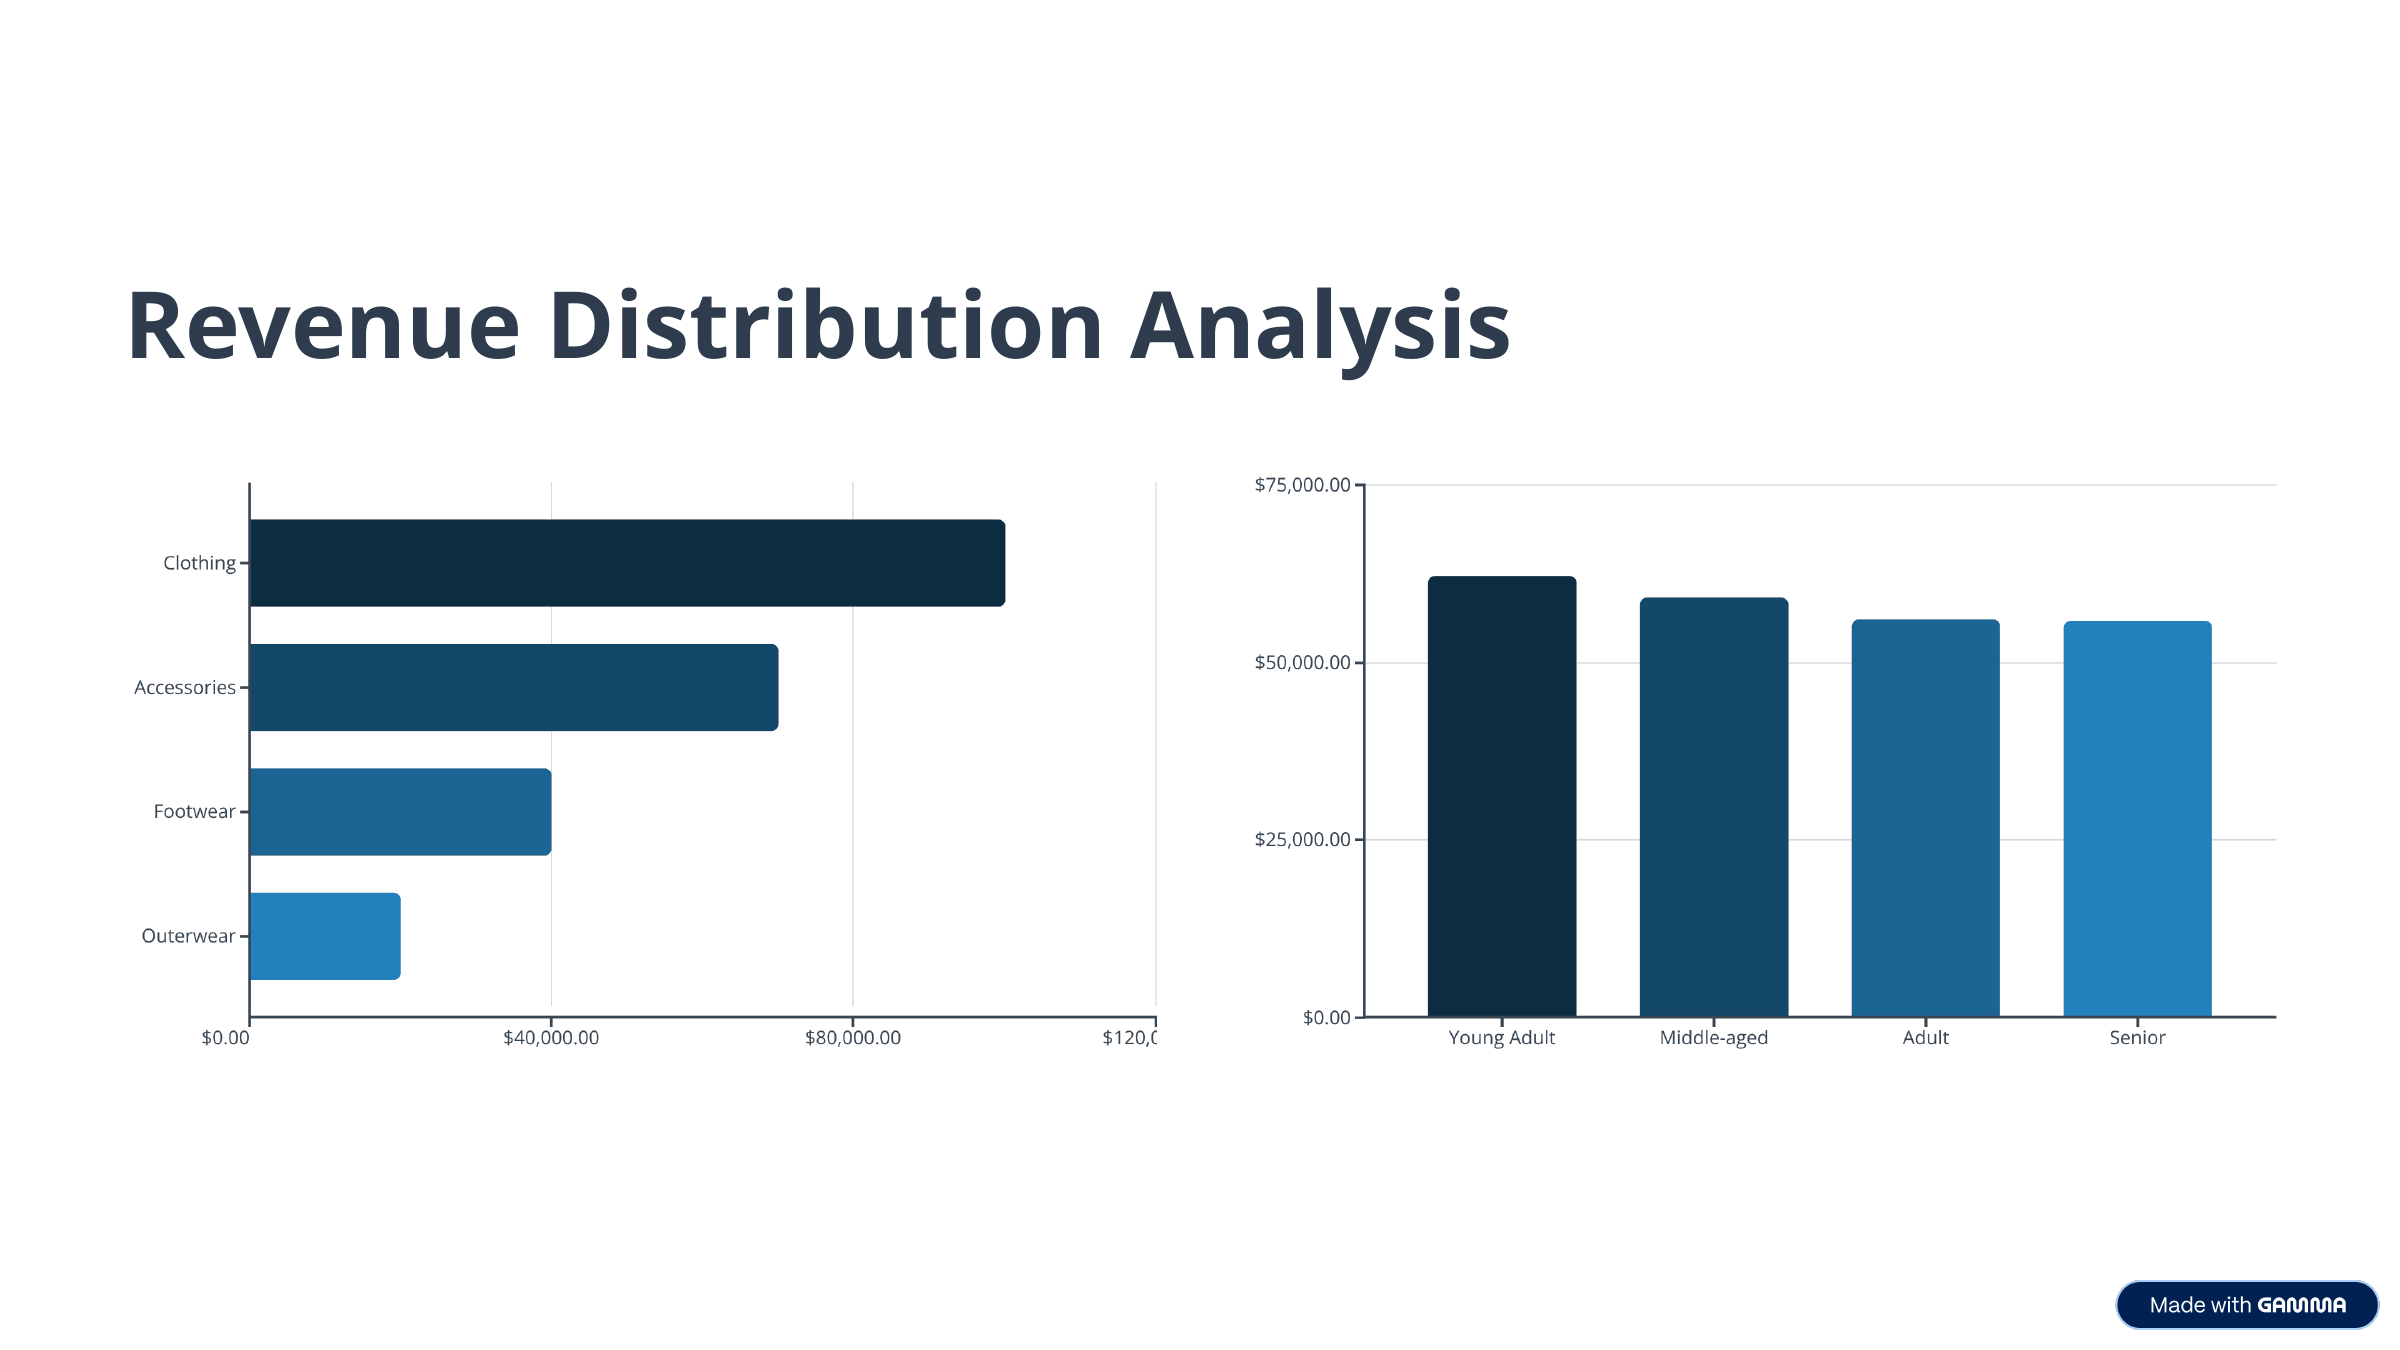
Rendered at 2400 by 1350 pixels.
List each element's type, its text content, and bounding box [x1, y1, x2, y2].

picture [1244, 470, 2277, 1050]
picture [2106, 1271, 2389, 1339]
picture [124, 470, 1157, 1050]
text_box Revenue Distribution Analysis [124, 260, 1355, 378]
